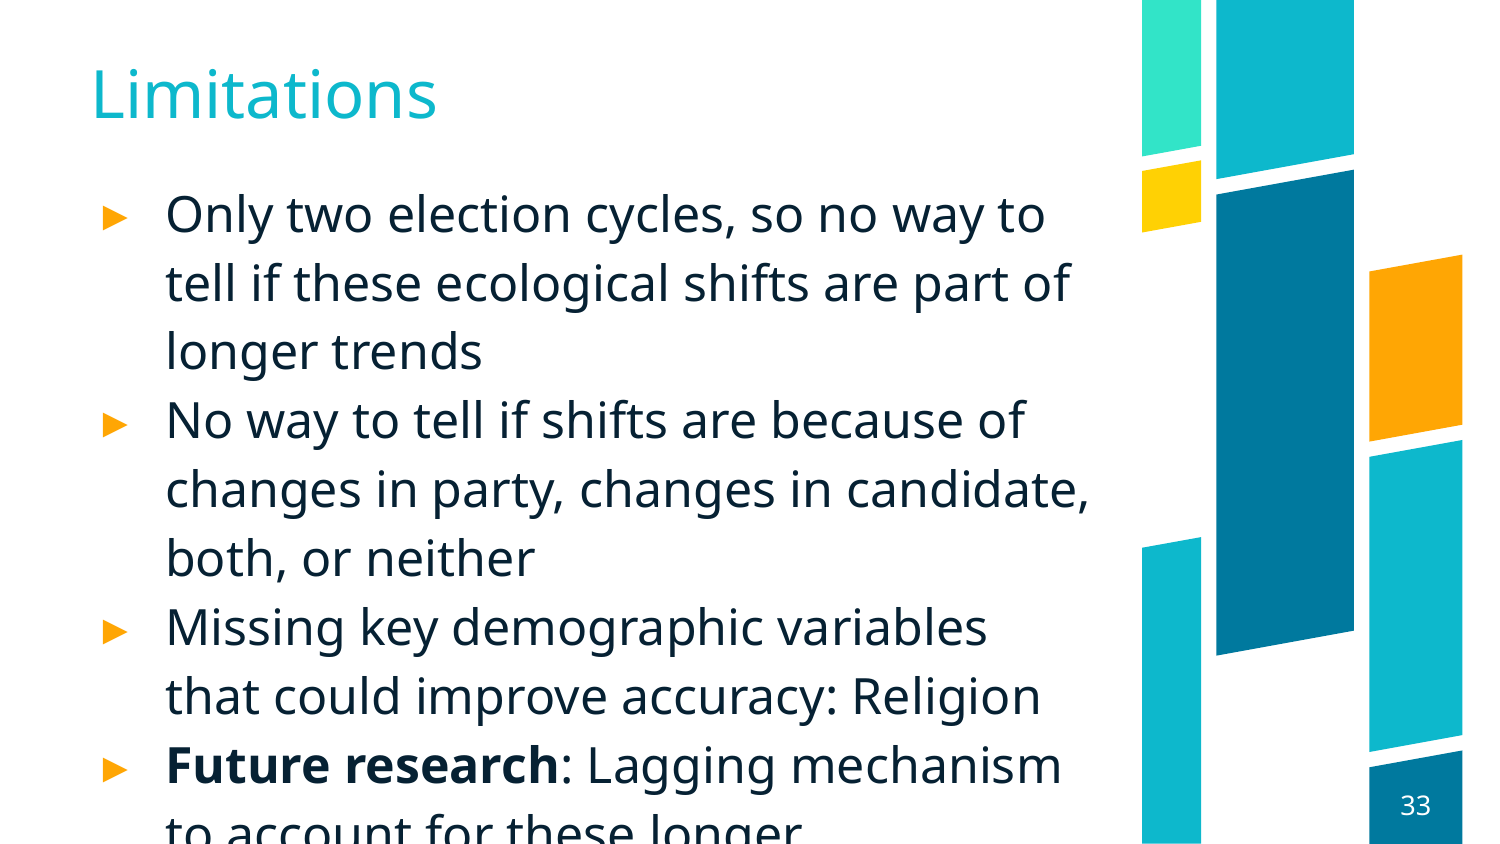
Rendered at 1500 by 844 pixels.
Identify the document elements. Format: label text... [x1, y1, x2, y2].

slide_number 33 [1369, 769, 1463, 844]
title Limitations [90, 68, 1093, 134]
list Only two election cycles, so no way to tell if these ecological shifts are part of longer trends No way to tell if shifts are because of changes in party, changes in candidate, both, or neither Missing key demographic variables that could improve accuracy: Religion Future research: Lagging mechanism to account for these longer demographic trends [90, 173, 1093, 671]
